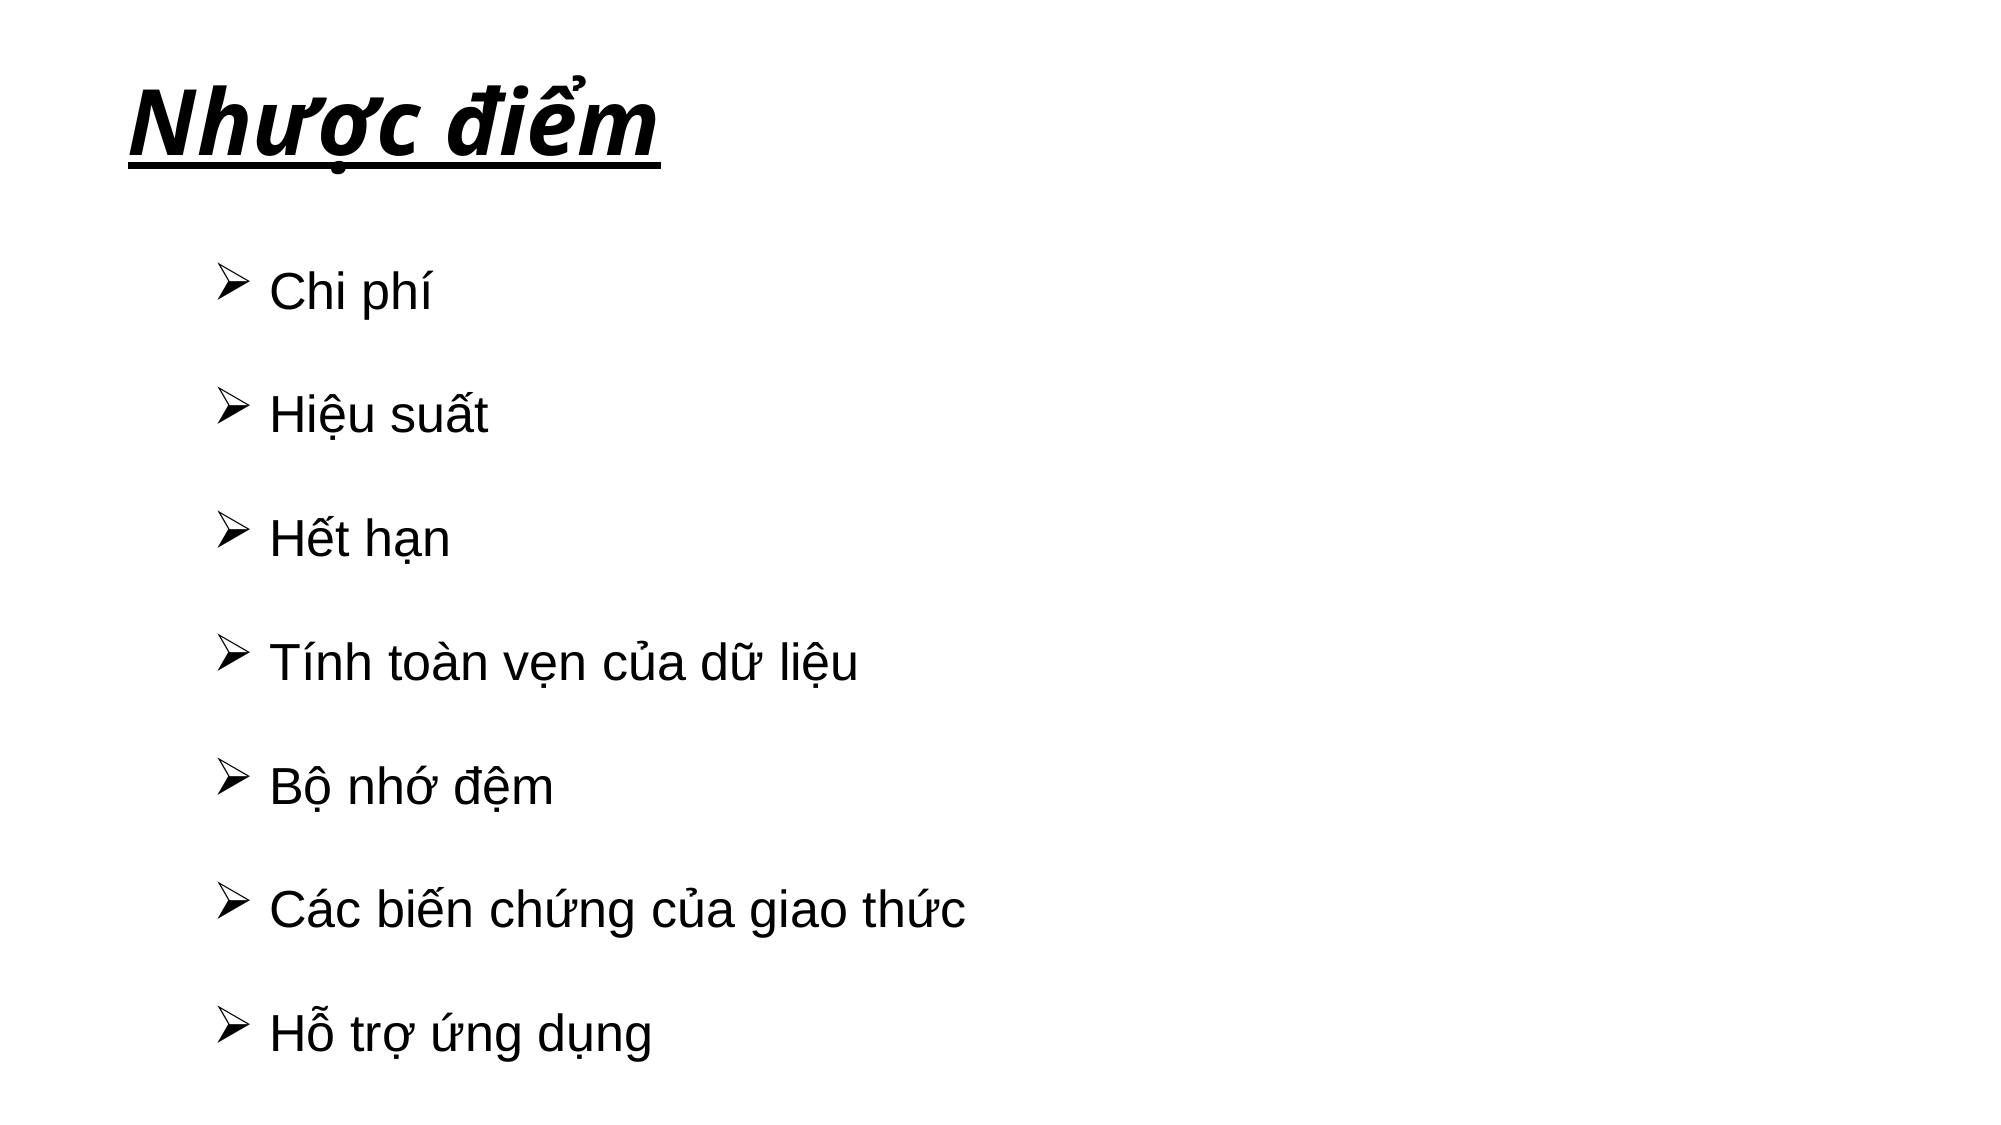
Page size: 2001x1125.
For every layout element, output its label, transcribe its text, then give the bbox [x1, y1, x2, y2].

title Nhược điểm [112, 61, 1798, 187]
text_box Chi phí Hiệu suất Hết hạn Tính toàn vẹn của dữ liệu Bộ nhớ đệm Các biến chứng của giao thức Hỗ trợ ứng dụng [48, 218, 1049, 1070]
